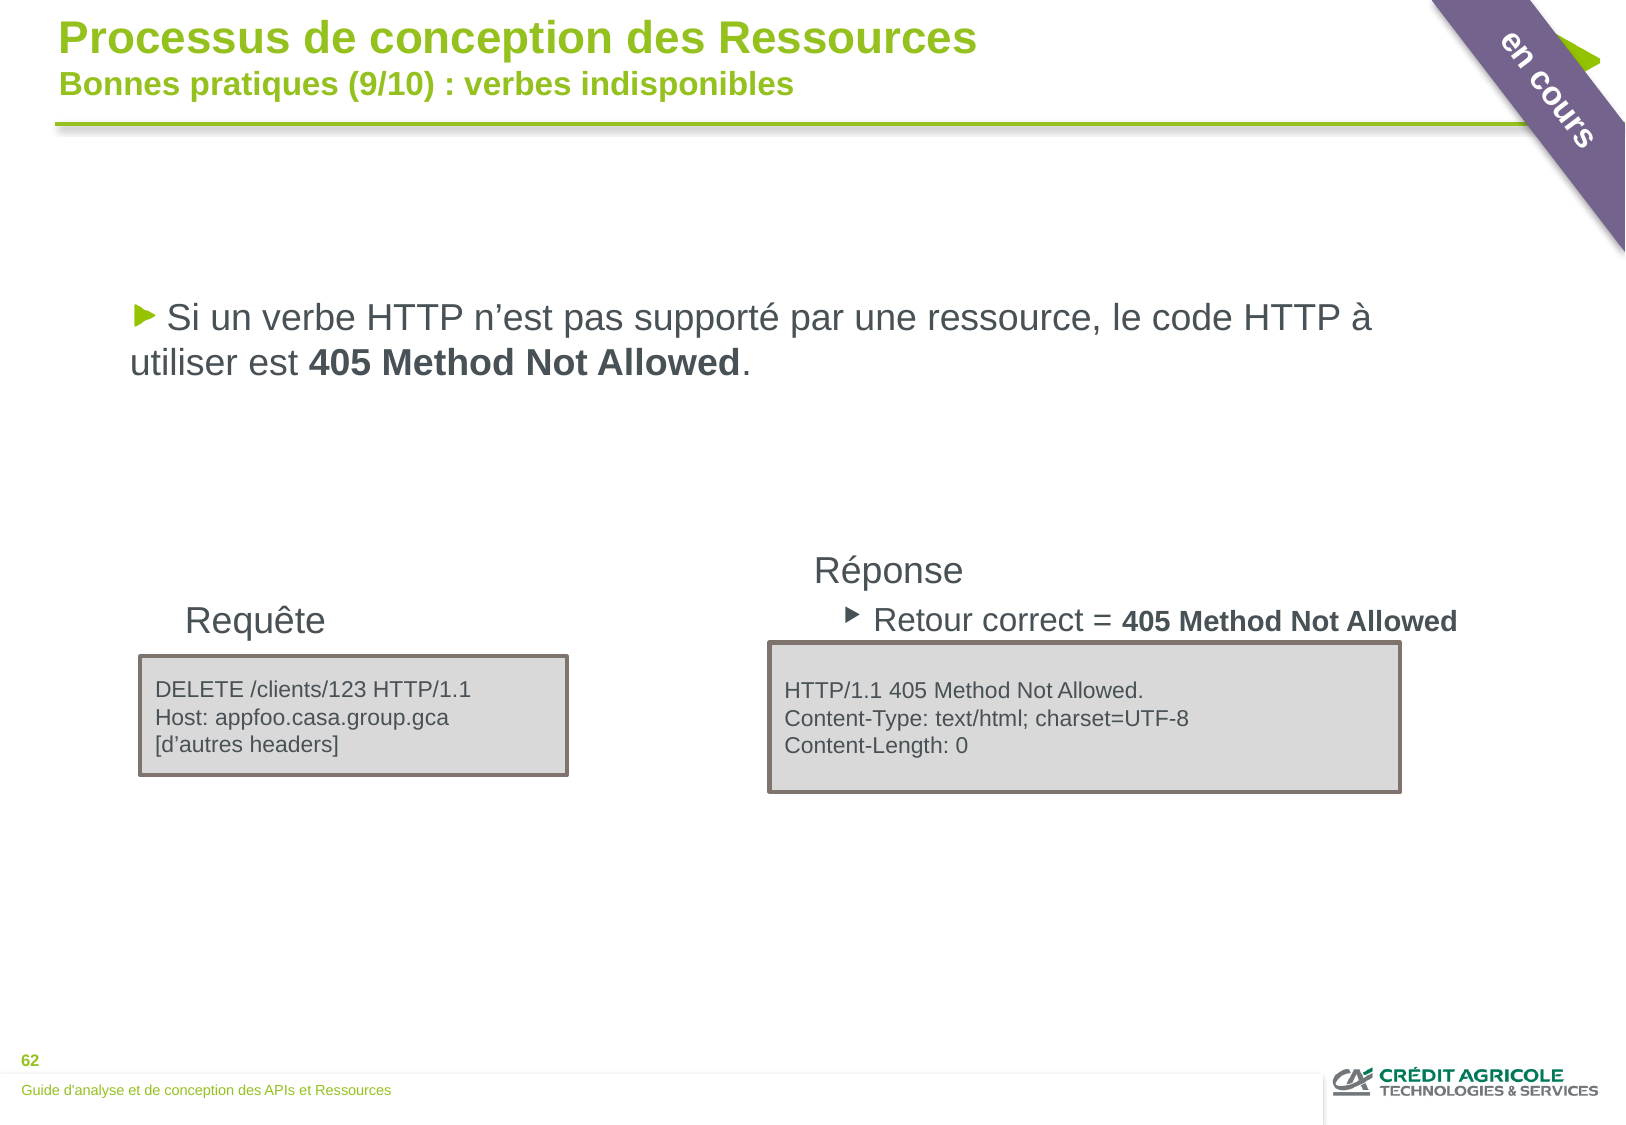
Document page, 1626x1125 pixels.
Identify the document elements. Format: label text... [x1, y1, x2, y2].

picture [129, 302, 157, 329]
picture [0, 1042, 1626, 1125]
text_box Réponse Retour correct = 405 Method Not Allowed [769, 538, 1482, 655]
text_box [1432, 0, 1625, 252]
text_box DELETE /clients/123 HTTP/1.1 Host: appfoo.casa.group.gca [d’autres headers] [138, 654, 569, 777]
text_box HTTP/1.1 405 Method Not Allowed. Content-Type: text/html; charset=UTF-8 Content-Length: 0 [767, 640, 1402, 794]
text_box [0, 1073, 1324, 1125]
text_box Requête [140, 588, 624, 655]
footer Guide d'analyse et de conception des APIs et Ressources [21, 1077, 1176, 1103]
list Processus de conception des Ressources Bonnes pratiques (9/10) : verbes indisponibles [44, 0, 1384, 129]
list Si un verbe HTTP n’est pas supporté par une ressource, le code HTTP à utiliser est 405 Method Not Allowed. [44, 232, 1460, 401]
